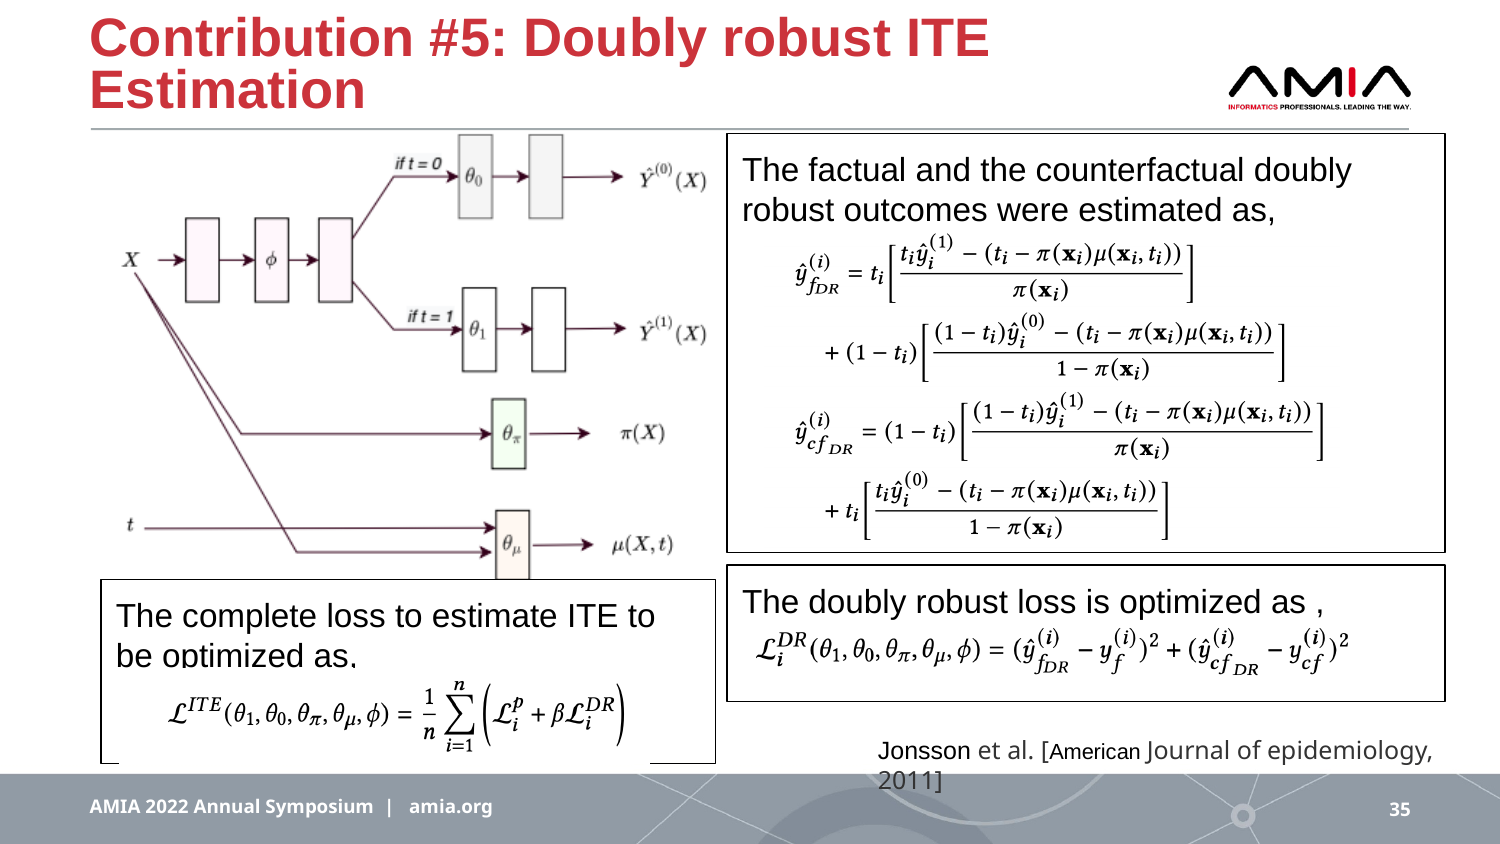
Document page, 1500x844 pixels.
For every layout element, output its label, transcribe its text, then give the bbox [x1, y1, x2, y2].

picture [0, 0, 1500, 844]
footer AMIA 2022 Annual Symposium | amia.org [89, 798, 915, 816]
title Contribution #5: Doubly robust ITE Estimation [89, 13, 1279, 119]
text_box The factual and the counterfactual doubly robust outcomes were estimated as, [754, 133, 1446, 553]
text_box The doubly robust loss is optimized as , [727, 565, 1446, 702]
text_box The complete loss to estimate ITE to be optimized as, [100, 588, 716, 764]
slide_number 35 [1098, 802, 1412, 822]
text_box Jonsson et al. [American Journal of epidemiology, 2011] [863, 727, 1468, 802]
